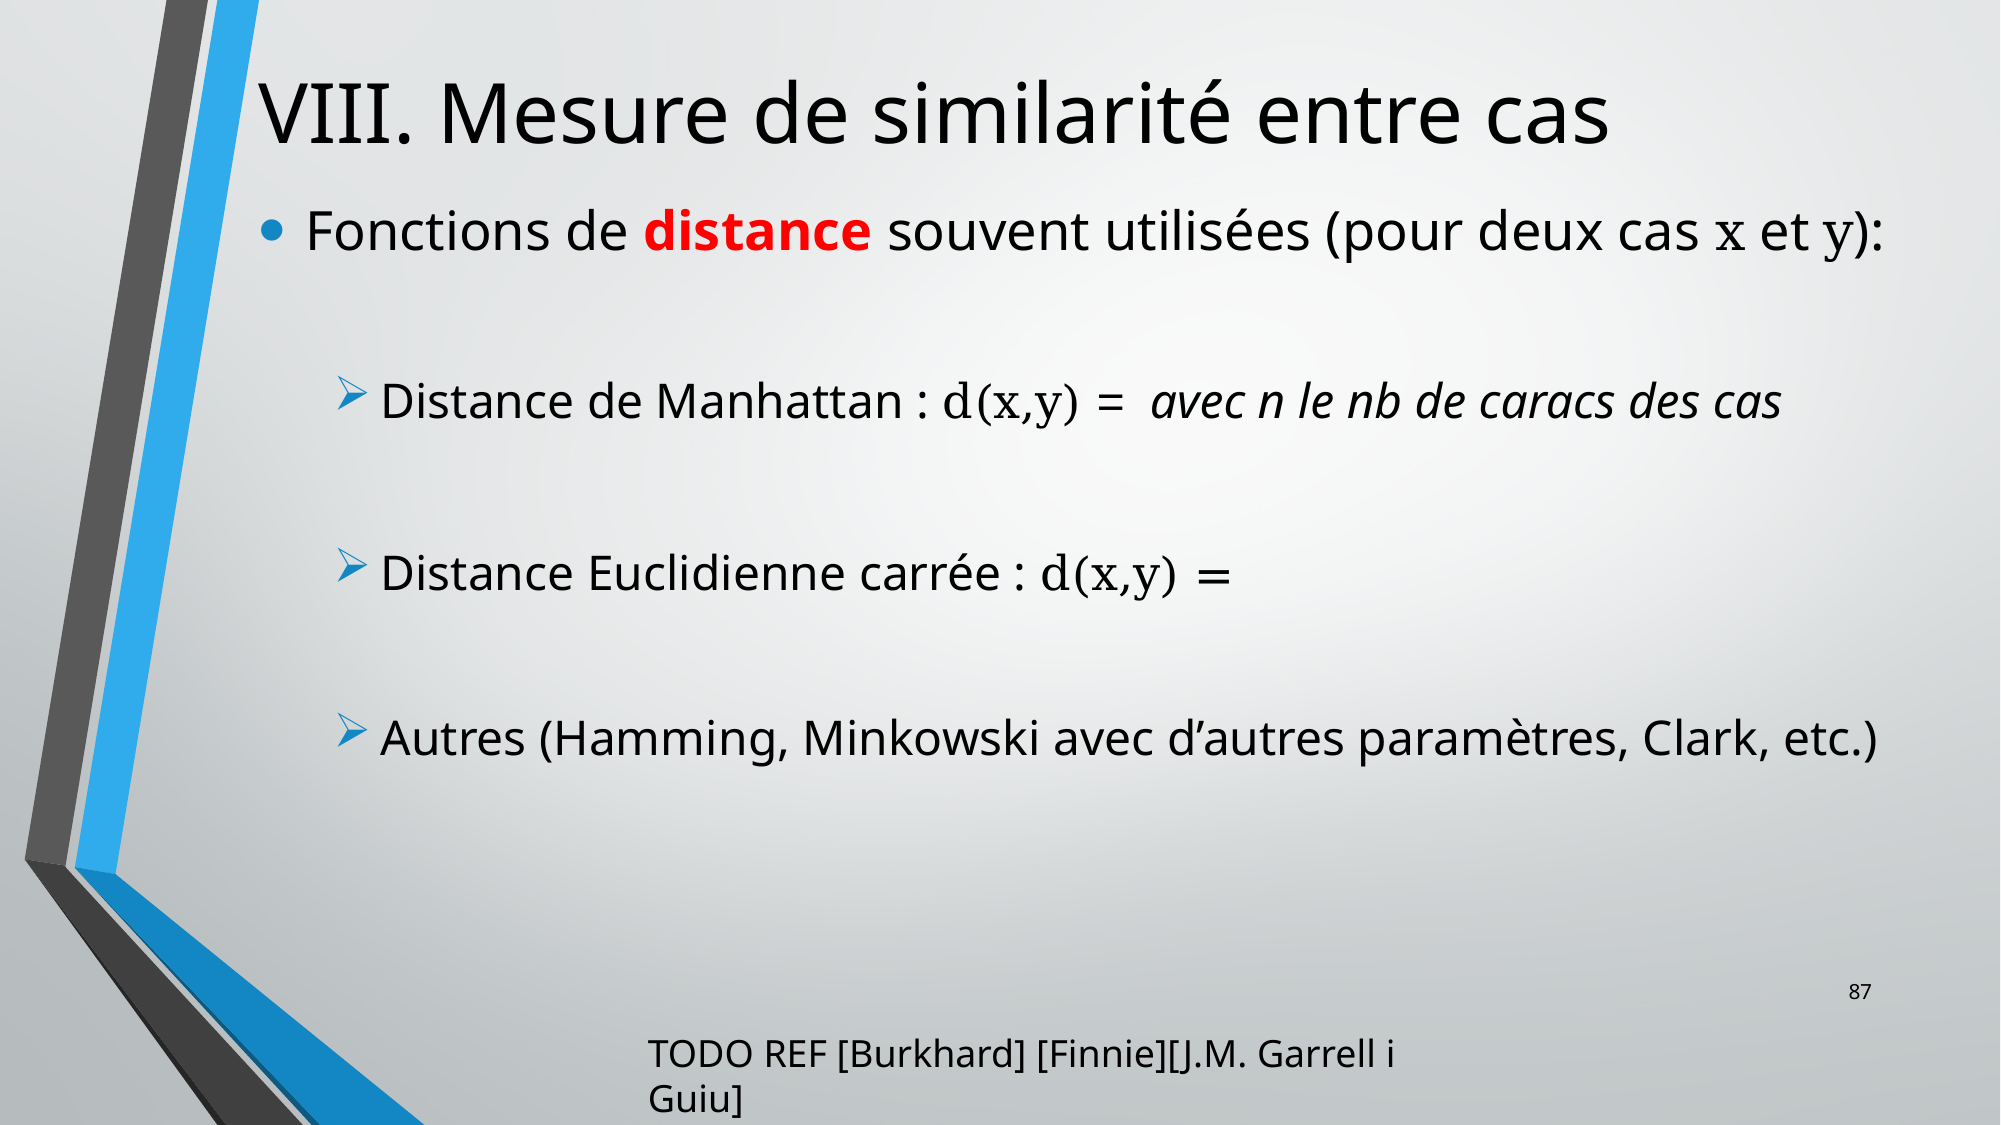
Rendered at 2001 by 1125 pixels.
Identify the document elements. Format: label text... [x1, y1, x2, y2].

text_box TODO REF [Burkhard] [Finnie][J.M. Garrell i Guiu] [633, 1022, 1449, 1125]
slide_number 87 [1796, 962, 1887, 1023]
title VIII. Mesure de similarité entre cas [243, 51, 1887, 269]
